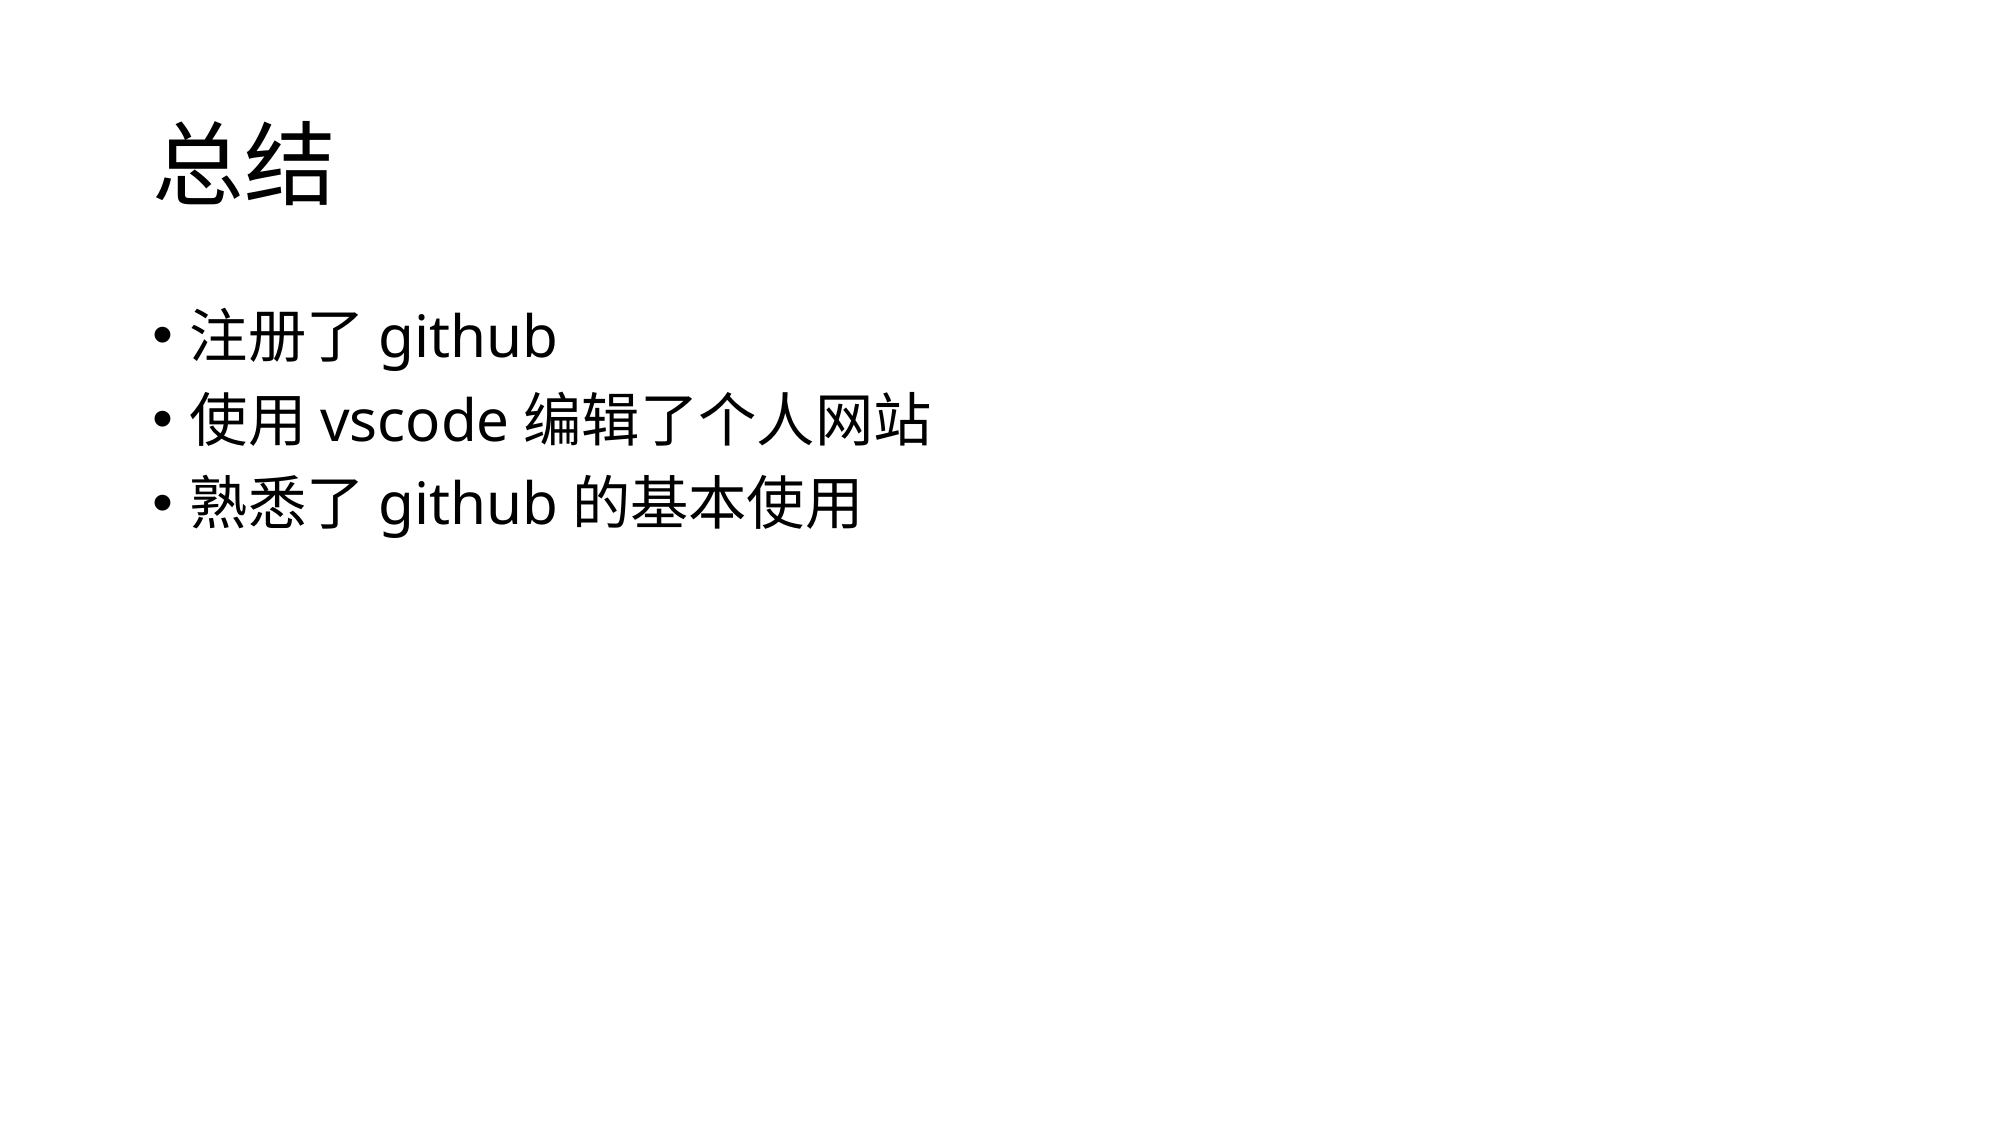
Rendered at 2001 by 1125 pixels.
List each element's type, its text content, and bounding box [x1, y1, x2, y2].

title 总结 [137, 59, 1863, 278]
list 注册了github 使用vscode编辑了个人网站 熟悉了github的基本使用 [137, 299, 1863, 1014]
